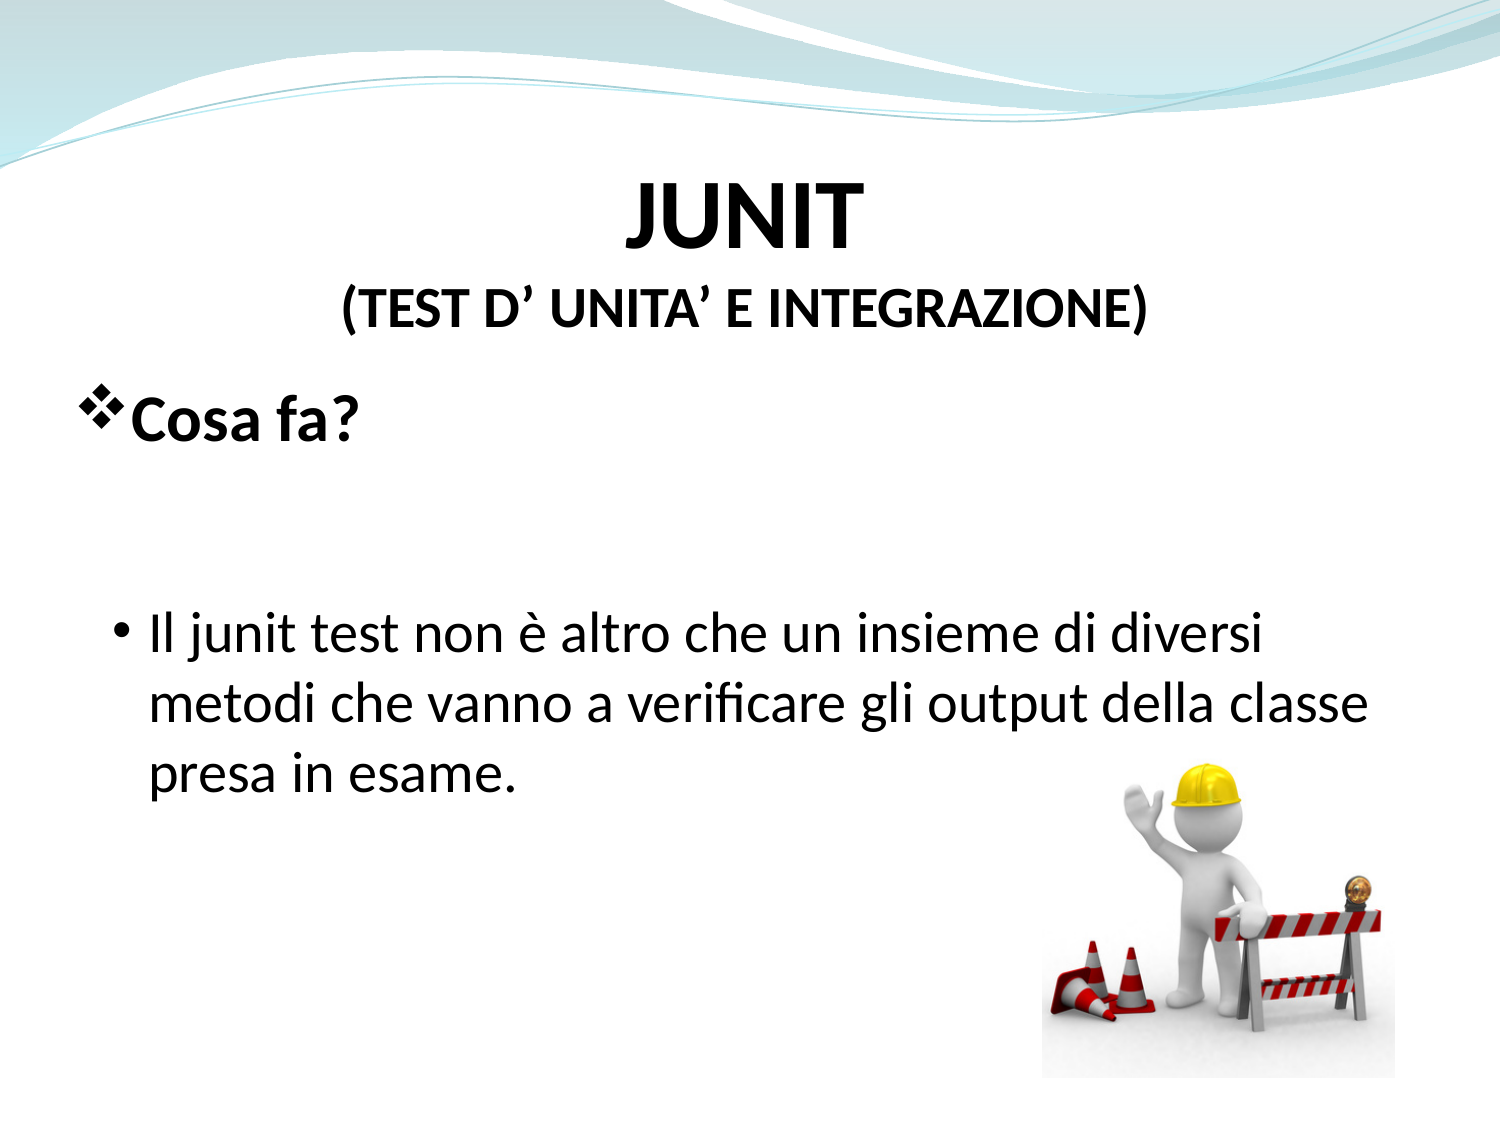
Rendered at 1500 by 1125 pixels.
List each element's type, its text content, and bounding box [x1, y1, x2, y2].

text_box JUNIT (TEST D’ UNITA’ E INTEGRAZIONE) [191, 141, 1300, 367]
picture [1042, 726, 1395, 1079]
text_box [274, 78, 1183, 141]
text_box Cosa fa? Il junit test non è altro che un insieme di diversi metodi che vanno a verificare gli output della classe presa in esame. [58, 294, 1400, 1055]
